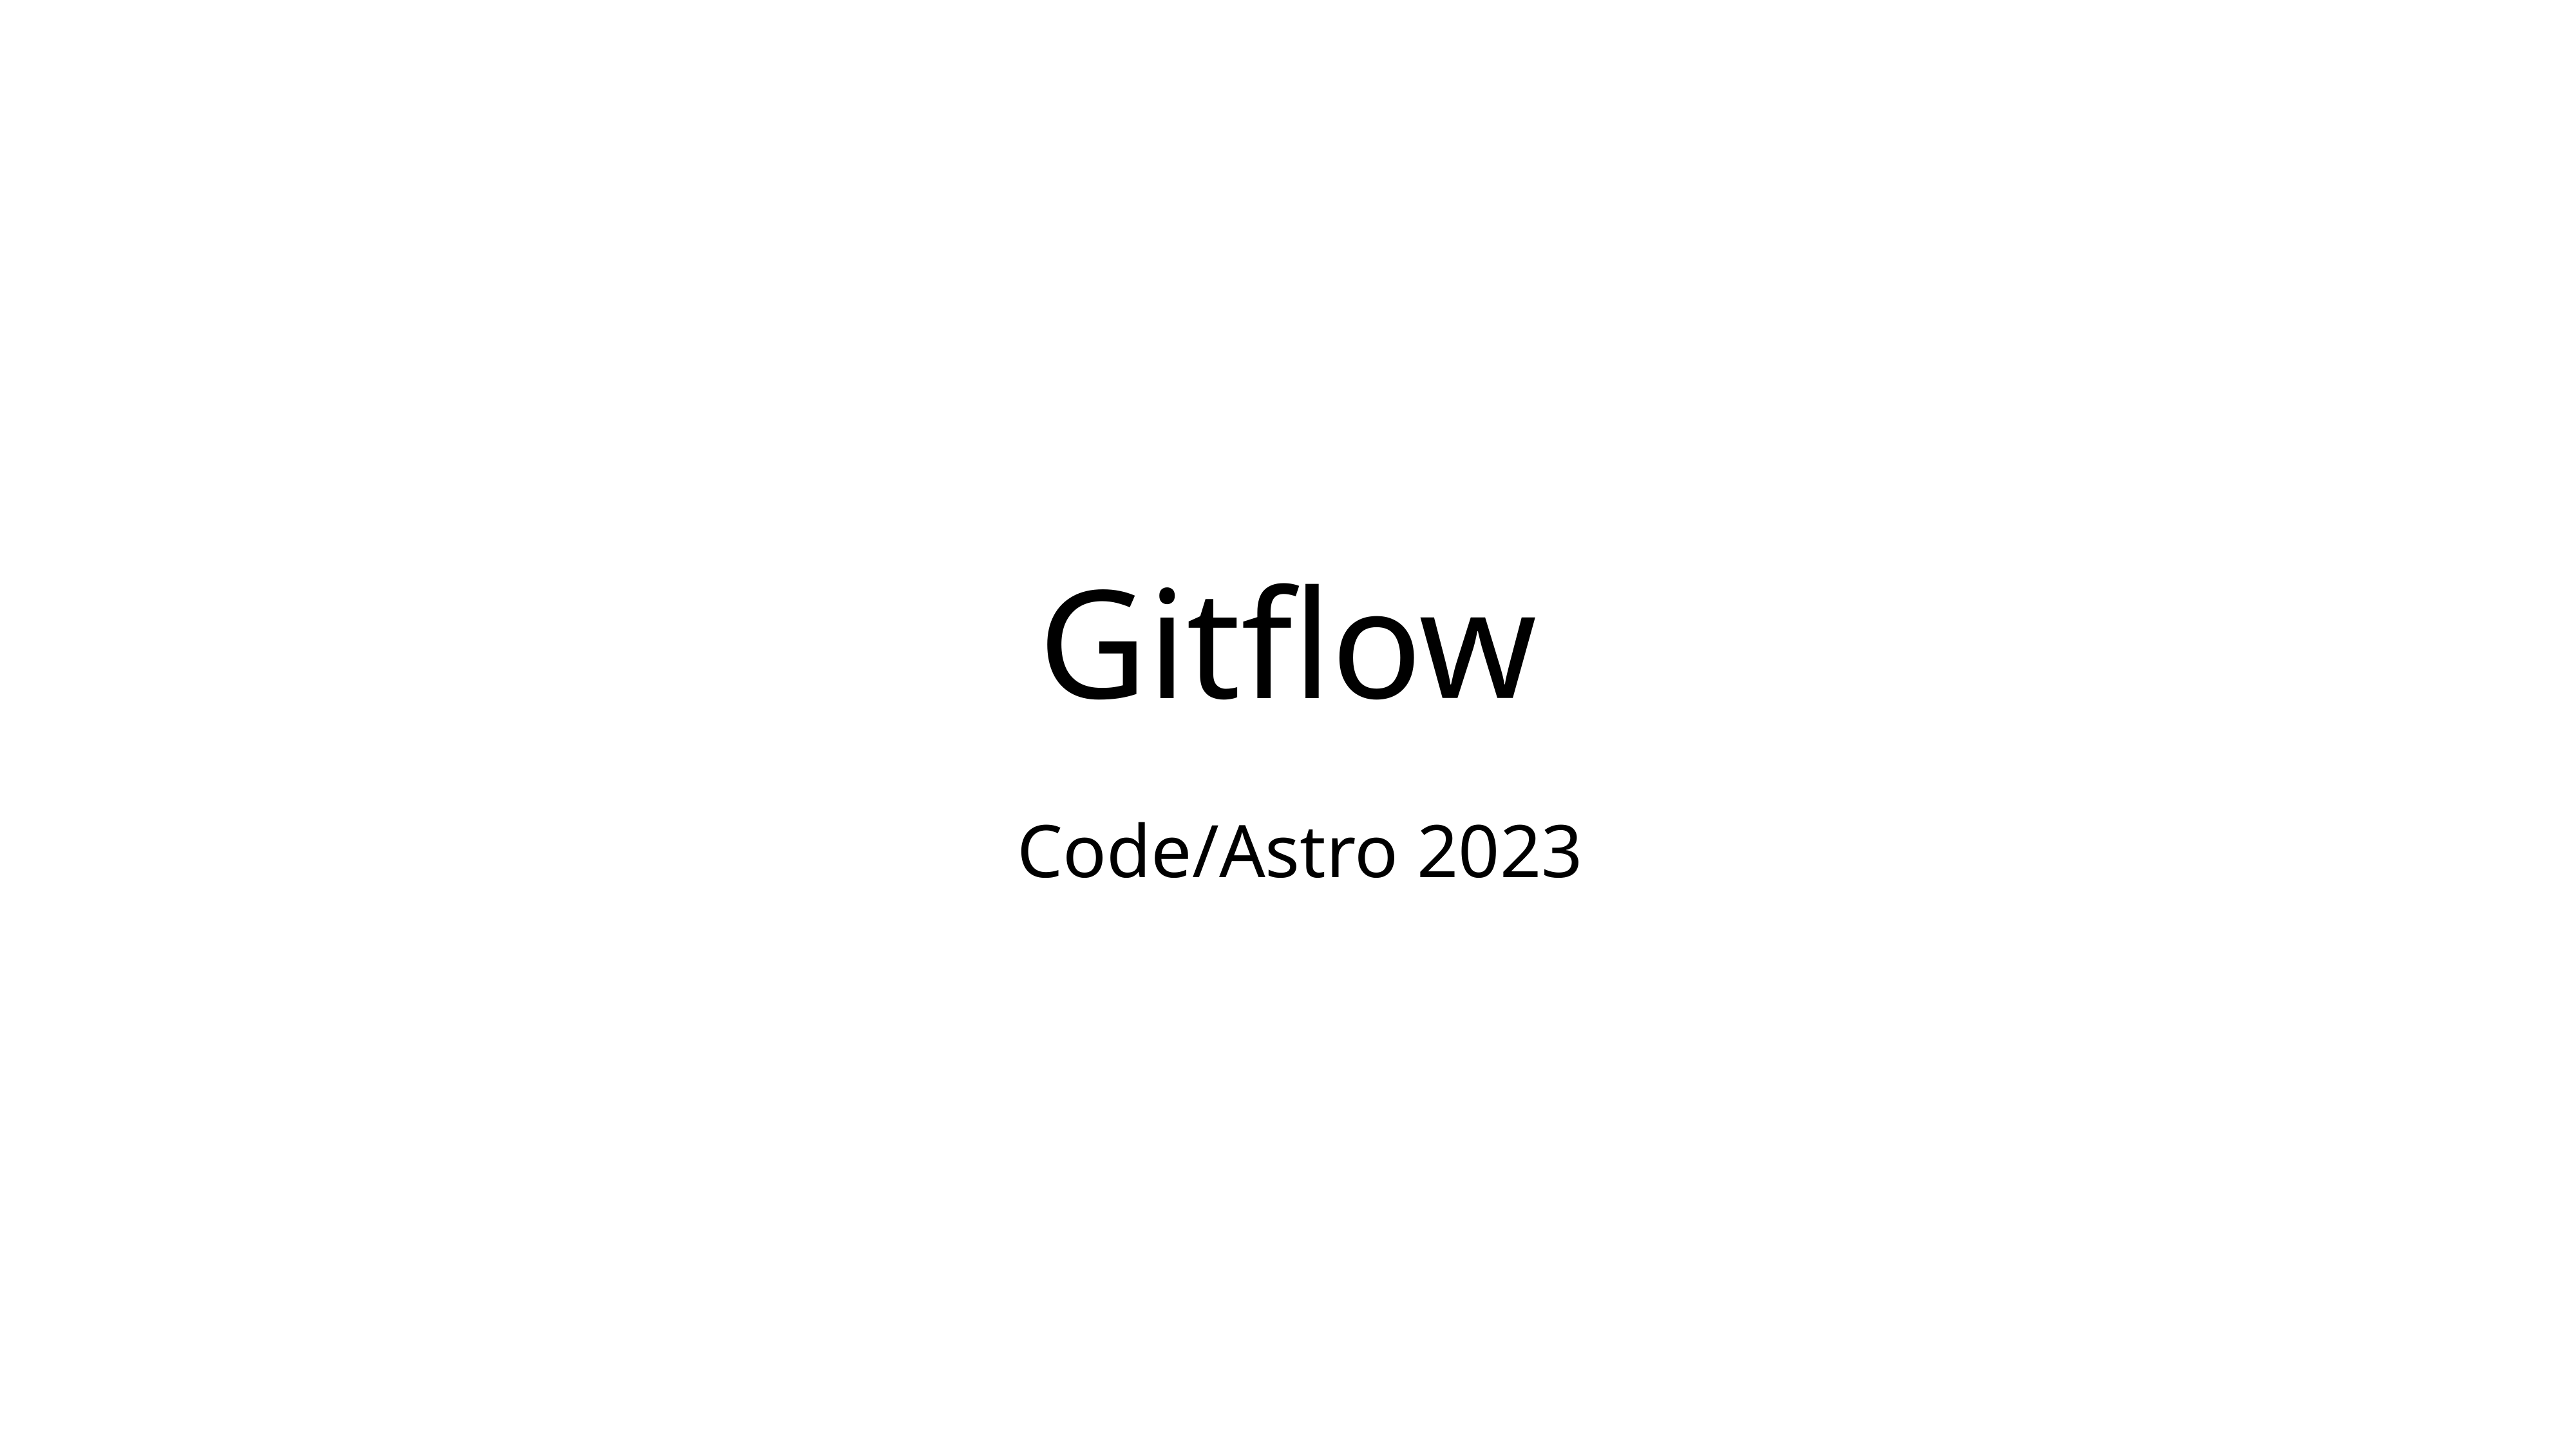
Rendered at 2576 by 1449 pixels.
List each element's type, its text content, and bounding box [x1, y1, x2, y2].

title Gitflow [187, 243, 2389, 734]
text_box Code/Astro 2023 [902, 799, 1674, 974]
